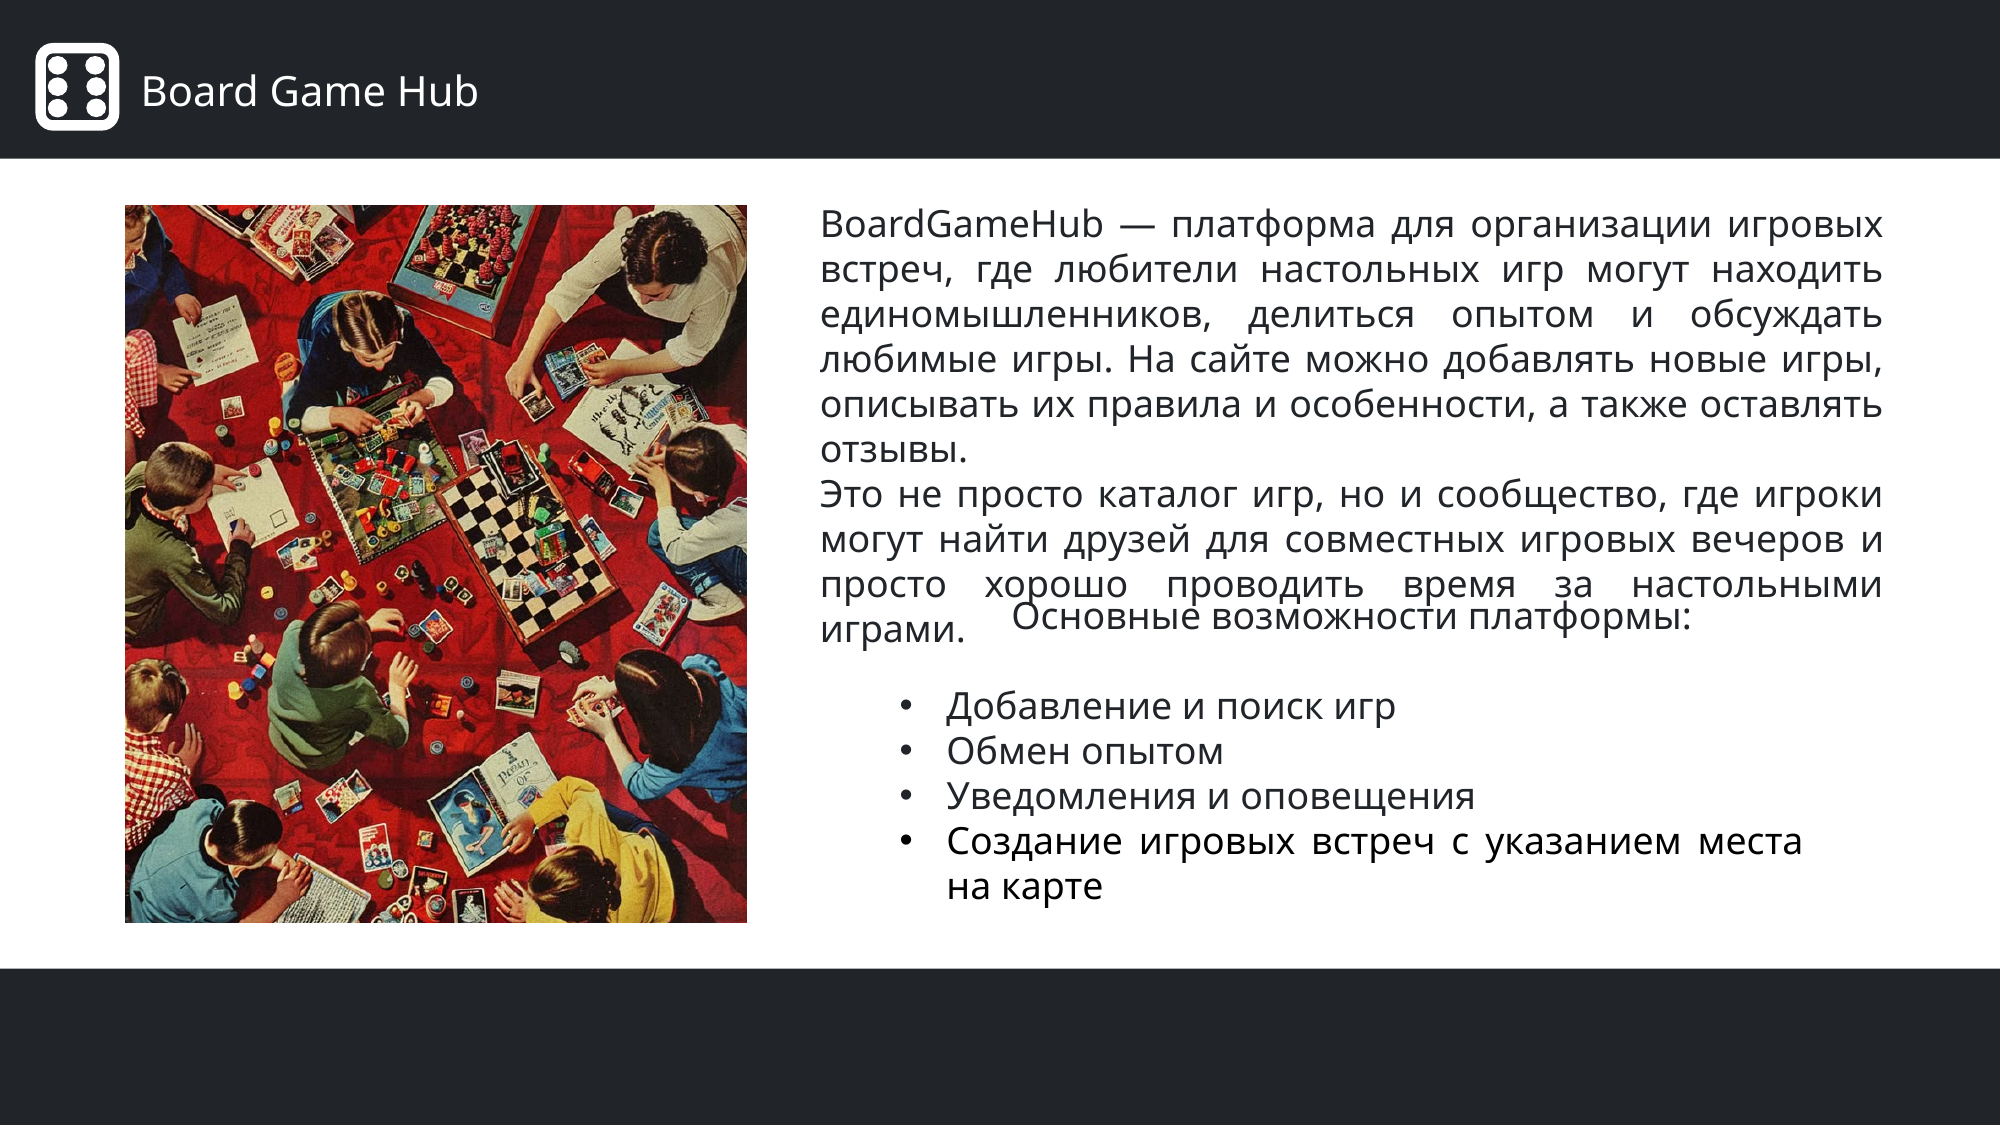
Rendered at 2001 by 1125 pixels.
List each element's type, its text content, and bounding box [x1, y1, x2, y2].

text_box [1466, 565, 2000, 626]
picture [125, 205, 747, 923]
text_box [0, 0, 2000, 160]
text_box BoardGameHub — платформа для организации игровых встреч, где любители настольных игр могут находить единомышленников, делиться опытом и обсуждать любимые игры. На сайте можно добавлять новые игры, описывать их правила и особенности, а также оставлять отзывы. Это не просто каталог игр, но и сообщество, где игроки могут найти друзей для совместных игровых вечеров и просто хорошо проводить время за настольными играми. [805, 192, 1899, 551]
text_box Основные возможности платформы: Добавление и поиск игр Обмен опытом Уведомления и оповещения Создание игровых встреч с указанием места на карте [884, 584, 1820, 914]
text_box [40, 48, 549, 126]
text_box [0, 968, 2000, 1125]
